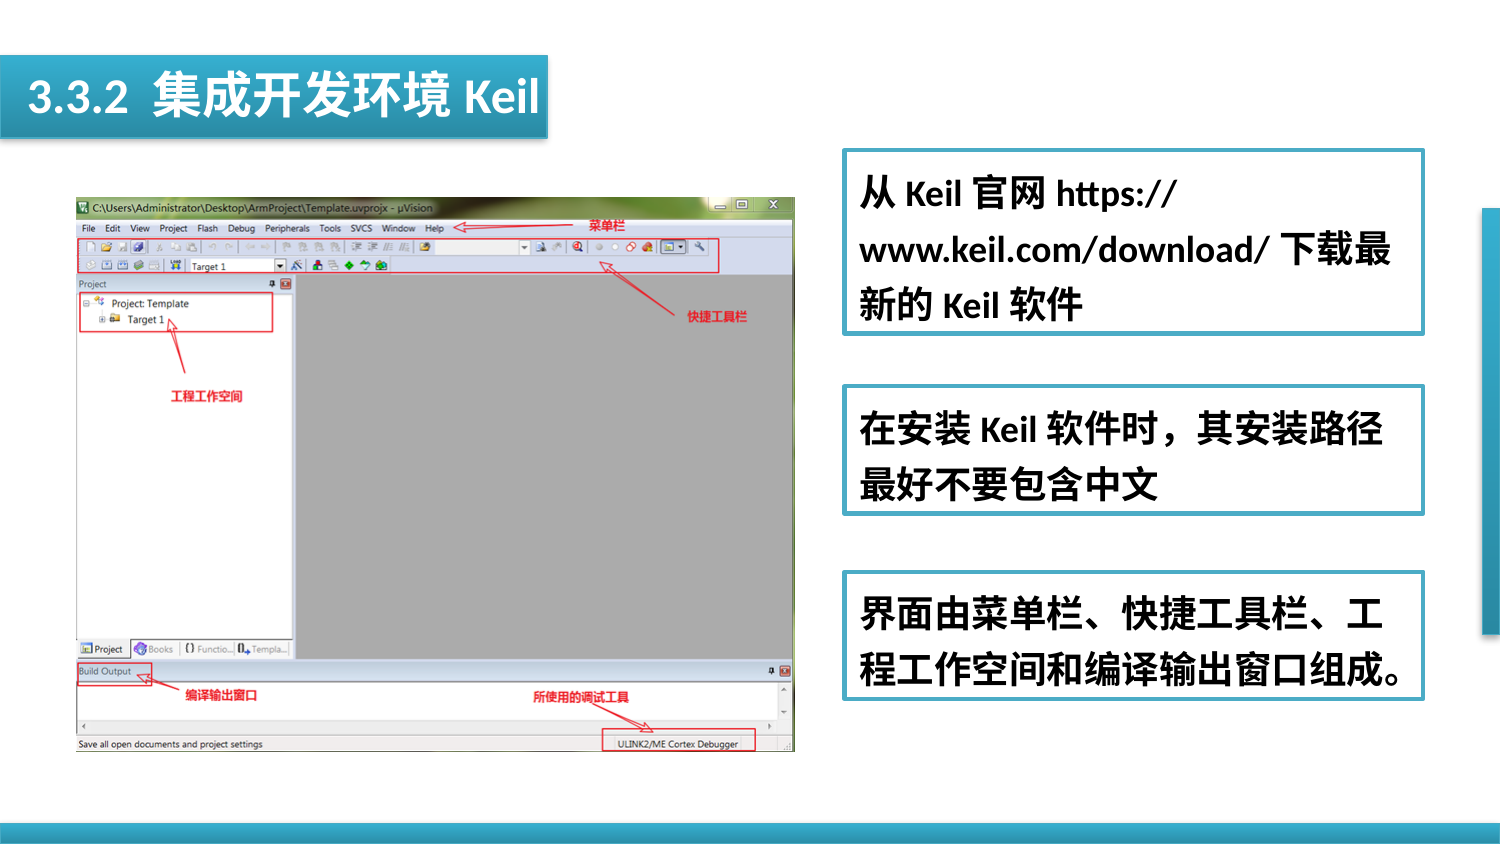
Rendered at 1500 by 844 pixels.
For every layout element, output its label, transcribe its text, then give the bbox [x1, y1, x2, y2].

text_box 从Keil官网https://www.keil.com/download/下载最新的Keil软件 [842, 148, 1425, 336]
text_box 在安装Keil软件时，其安装路径最好不要包含中文 [842, 384, 1425, 516]
text_box [0, 55, 548, 139]
text_box 界面由菜单栏、快捷工具栏、工程工作空间和编译输出窗口组成。 [842, 570, 1425, 701]
picture [76, 197, 795, 752]
text_box 3.3.2 集成开发环境Keil [12, 55, 556, 131]
